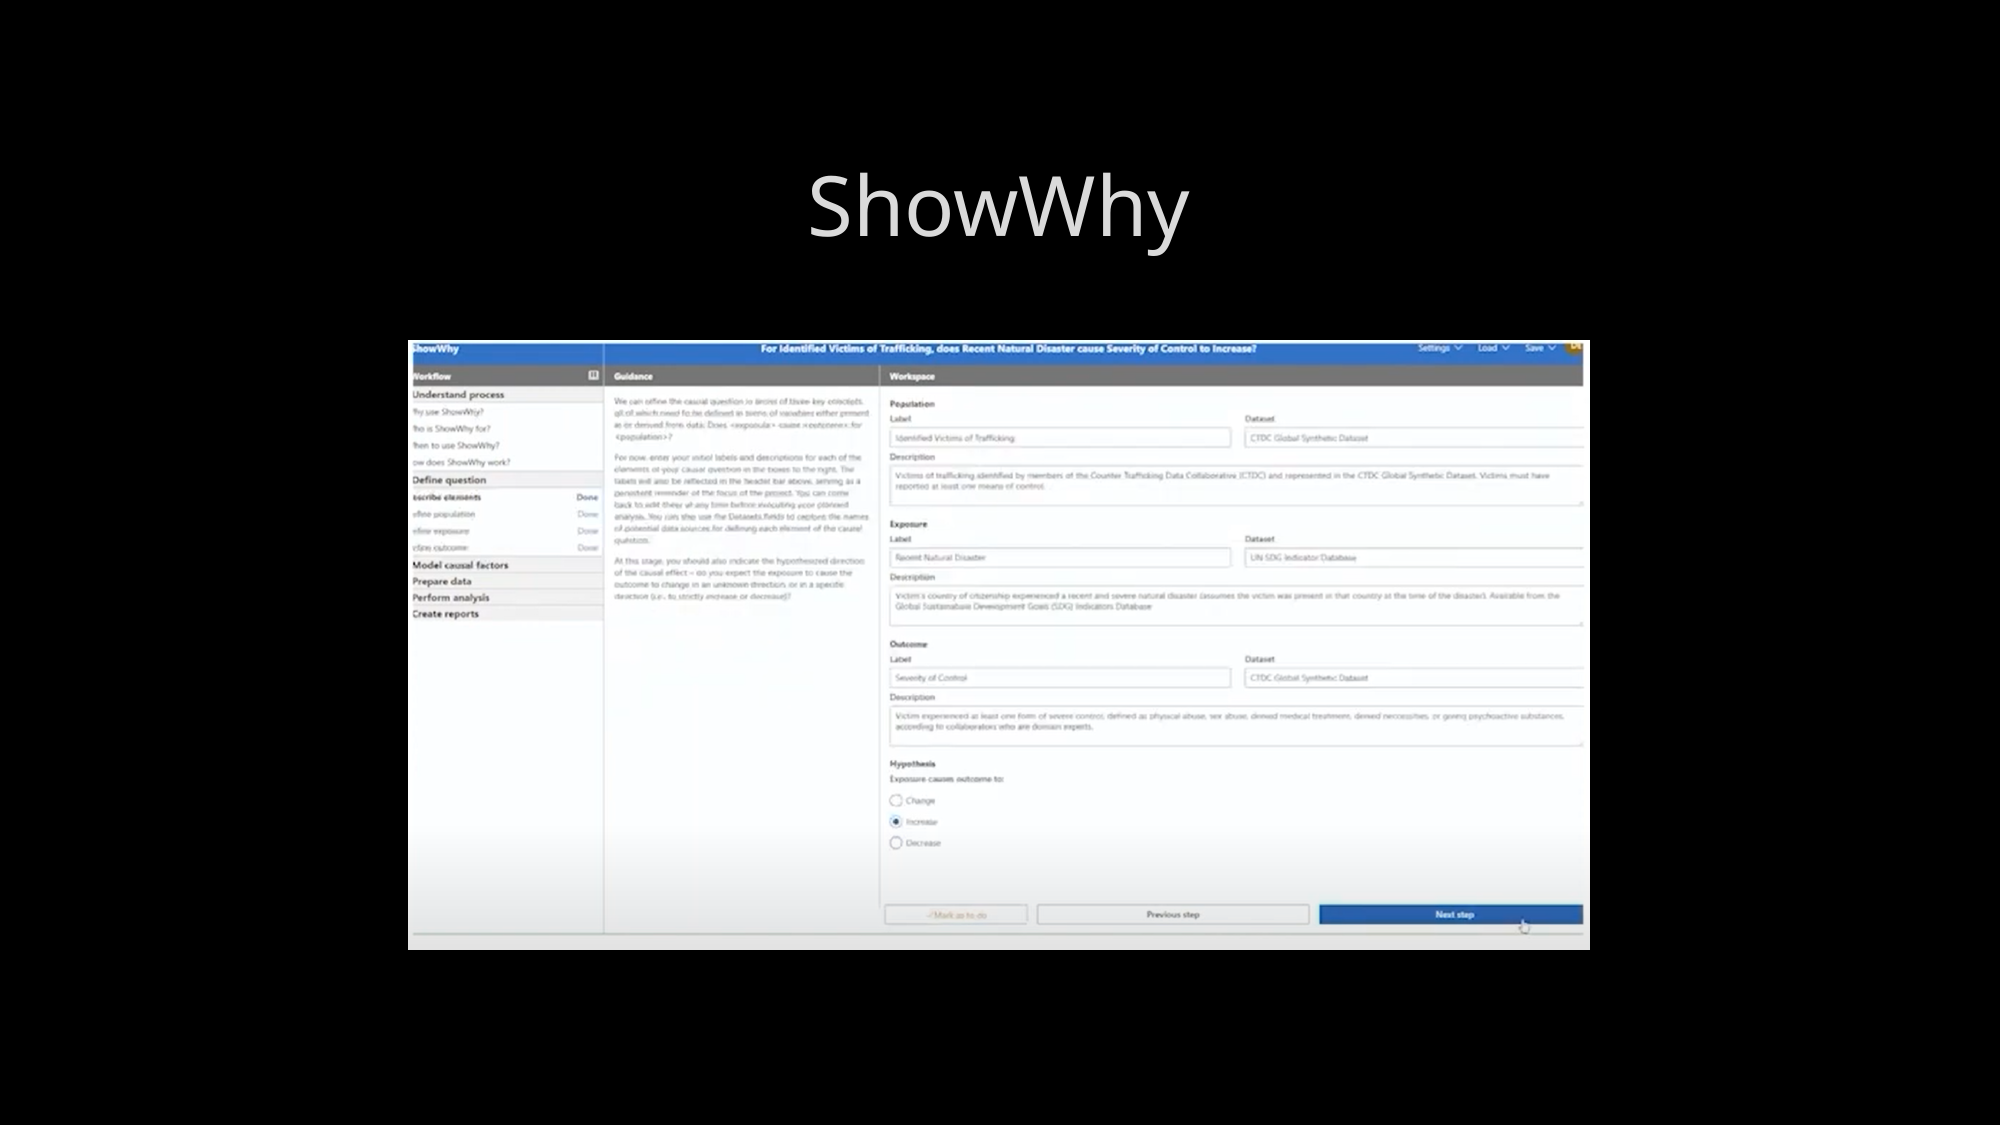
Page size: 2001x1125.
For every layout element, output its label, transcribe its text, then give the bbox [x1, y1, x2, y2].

title ShowWhy [149, 99, 1849, 307]
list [408, 340, 1590, 951]
